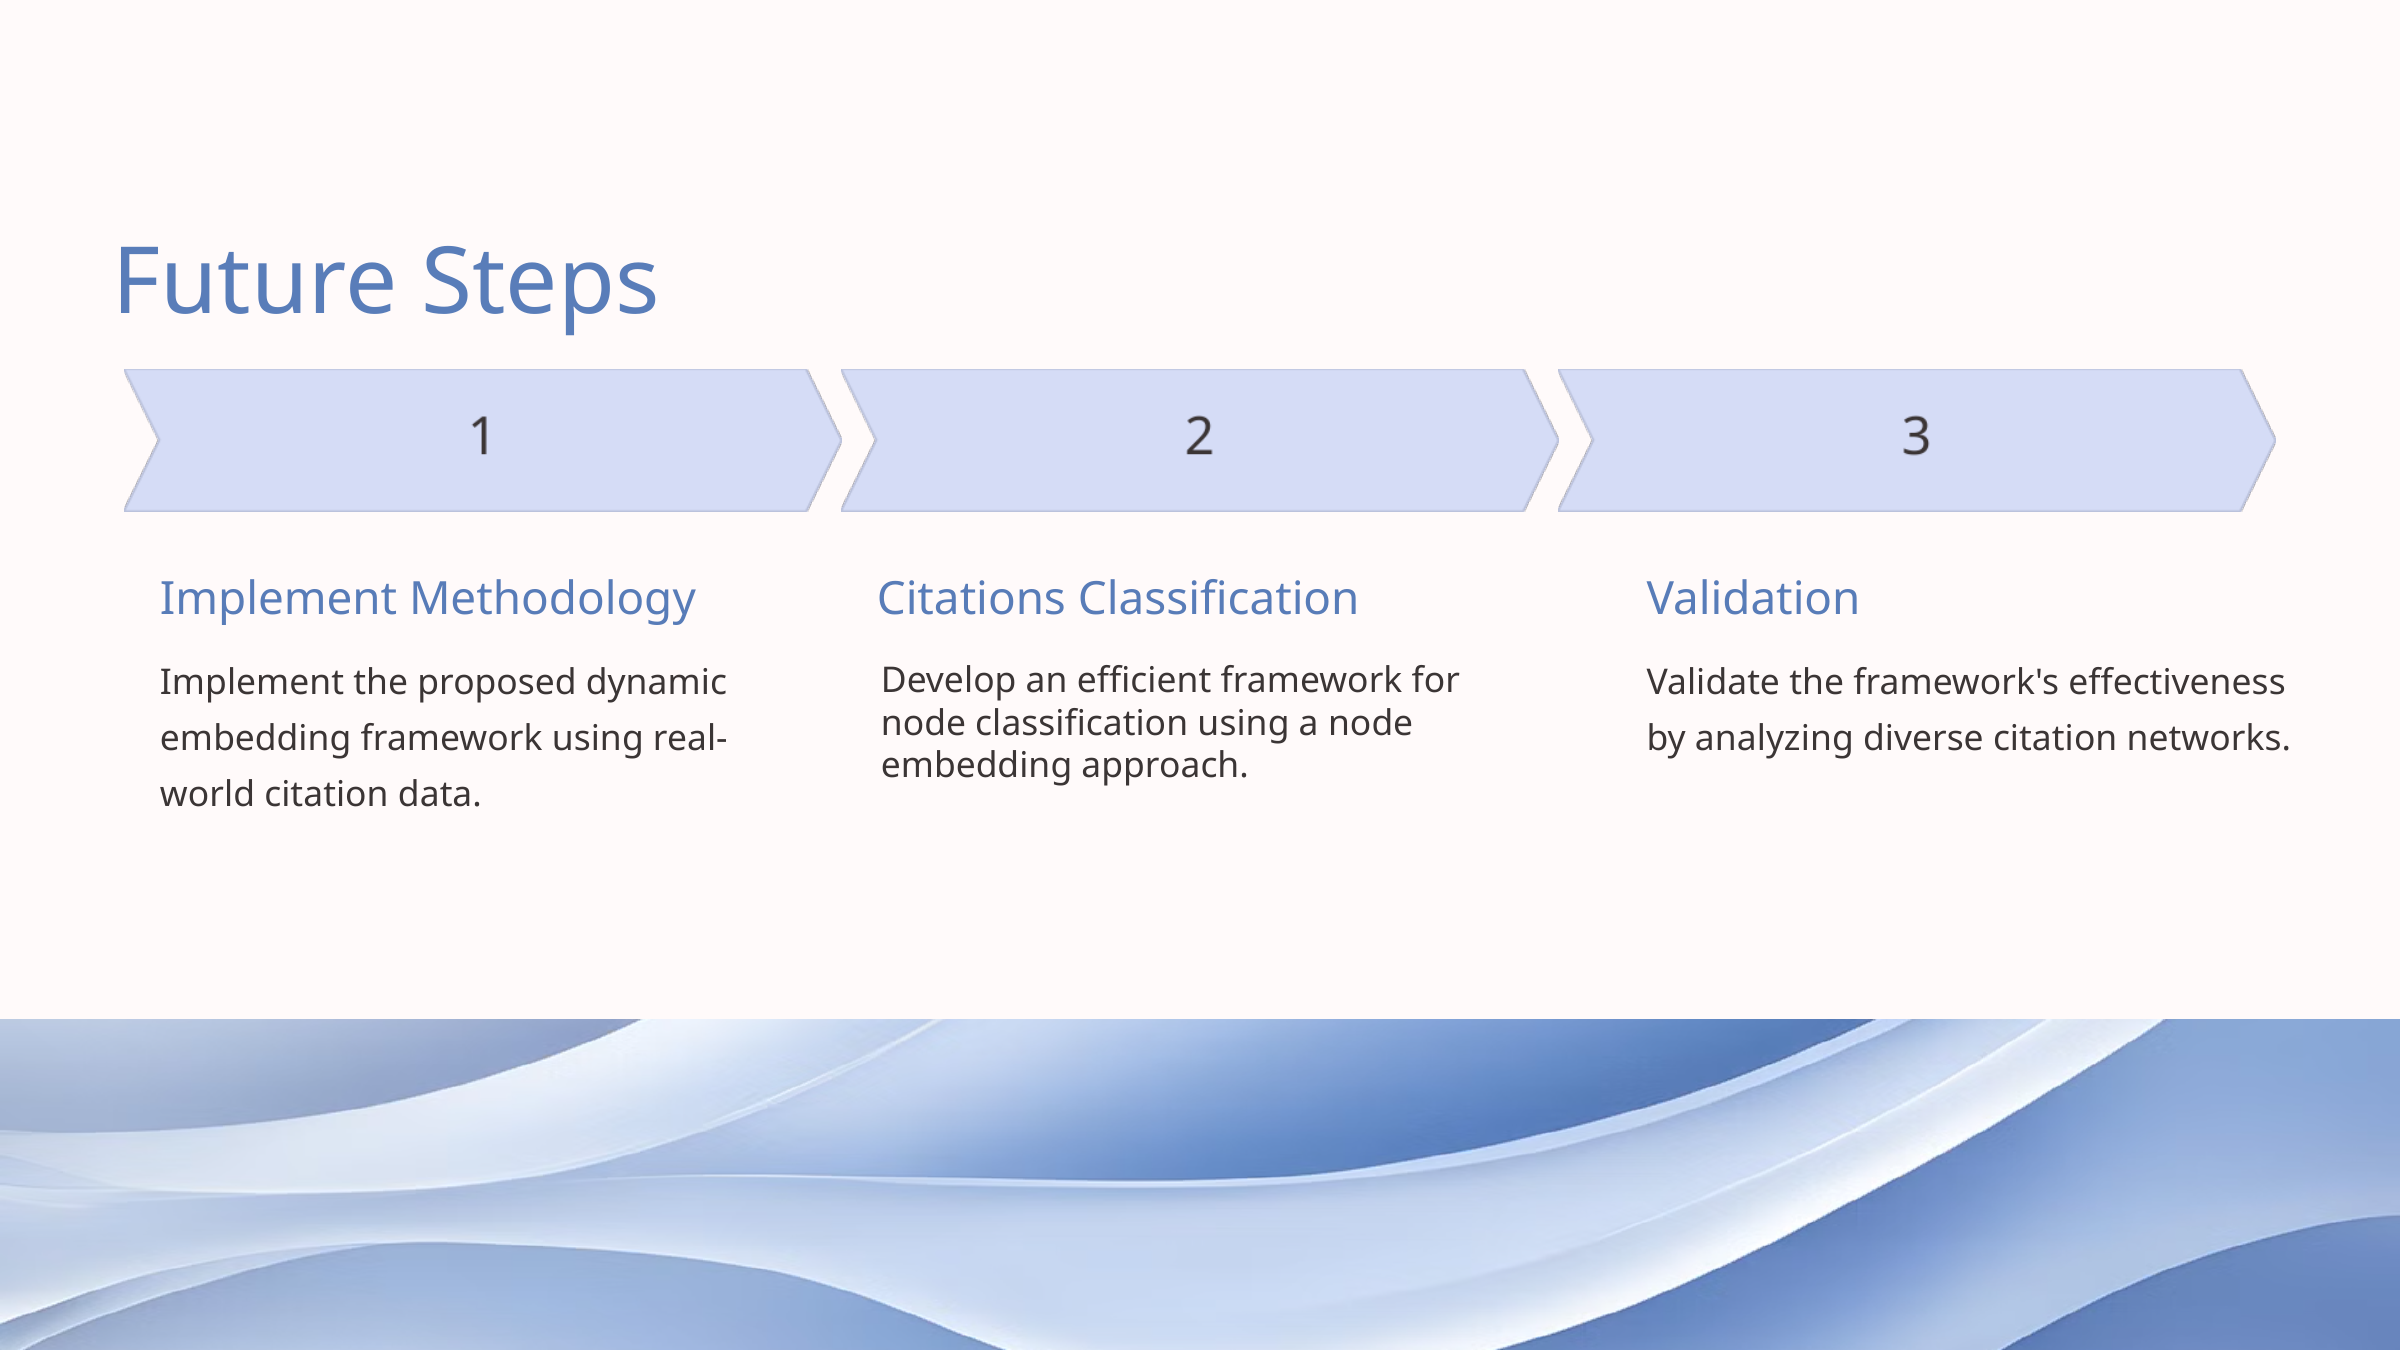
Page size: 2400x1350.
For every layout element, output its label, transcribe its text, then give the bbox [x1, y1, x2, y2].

picture [0, 1019, 2400, 1350]
text_box Implement Methodology [159, 565, 754, 624]
picture [124, 369, 2276, 513]
text_box Validation [1646, 565, 2115, 624]
text_box Future Steps [112, 215, 1048, 333]
text_box Citations Classification [876, 565, 1345, 624]
text_box Develop an efficient framework for node classification using a node embedding approach. [865, 649, 1535, 838]
text_box Implement the proposed dynamic embedding framework using real-world citation data. [159, 645, 806, 816]
text_box Validate the framework's effectiveness by analyzing diverse citation networks. [1646, 645, 2293, 816]
